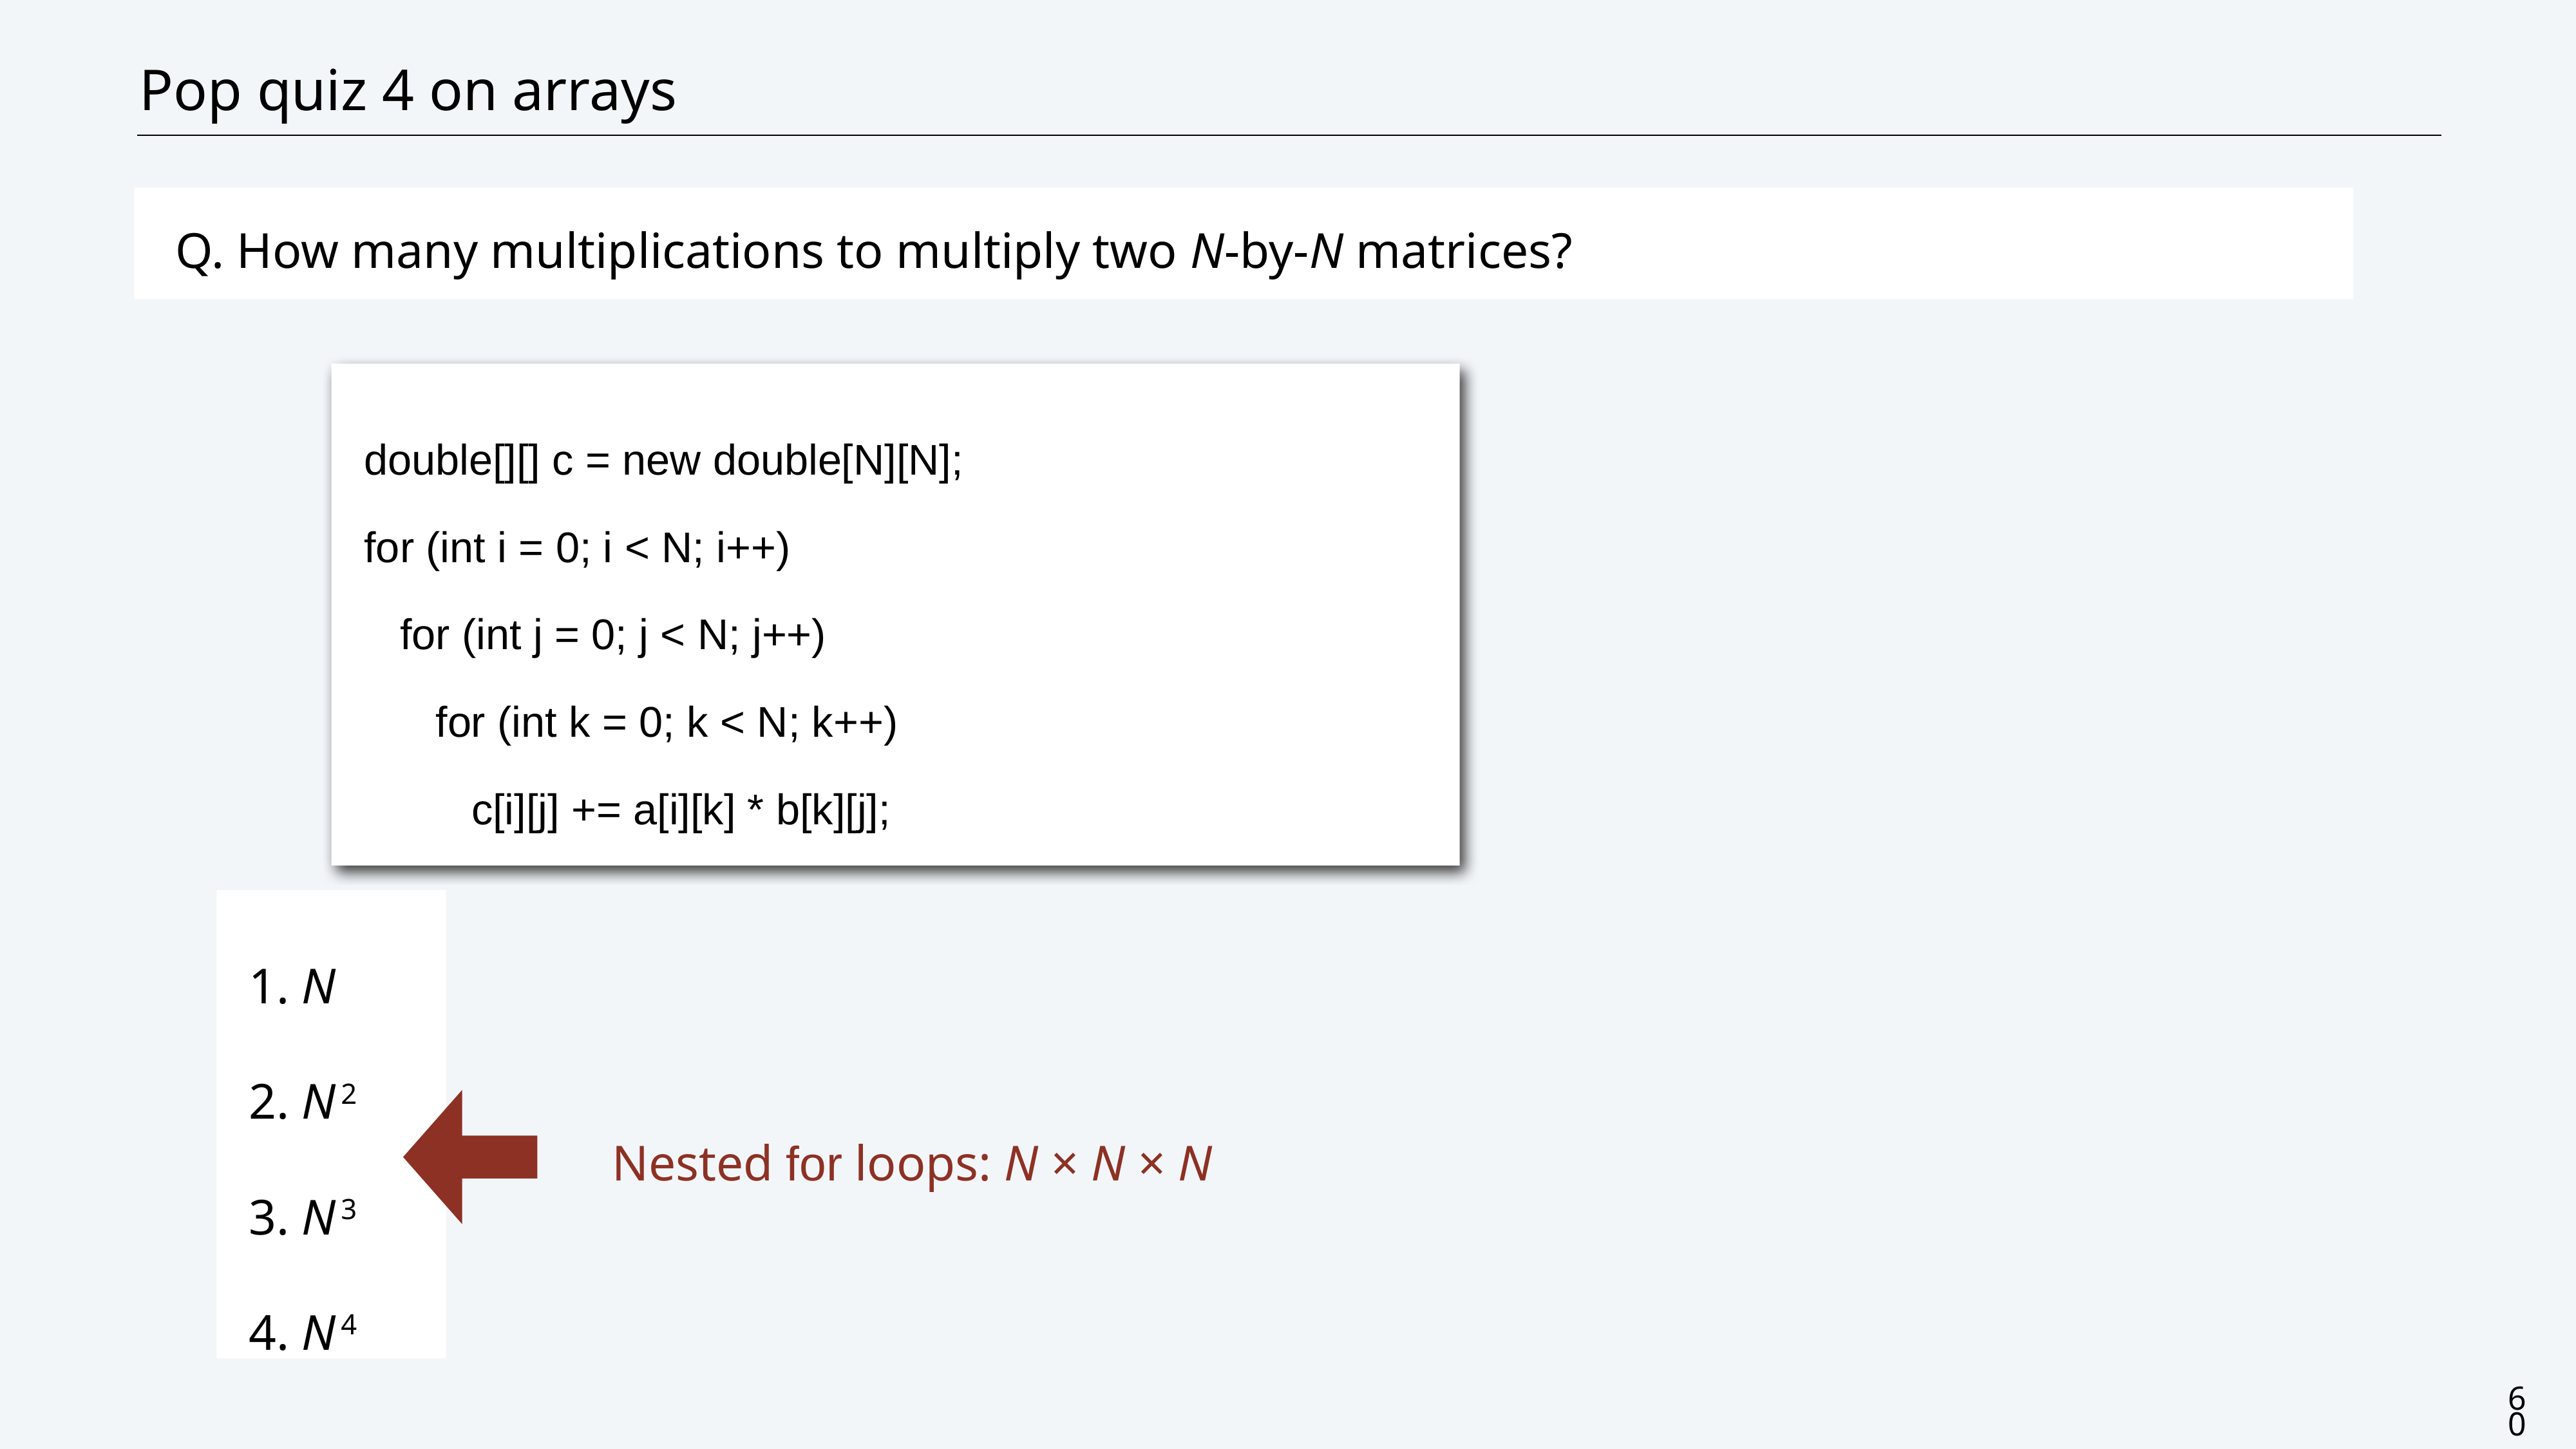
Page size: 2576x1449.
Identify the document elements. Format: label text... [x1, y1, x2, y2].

text_box double[][] c = new double[N][N]; for (int i = 0; i < N; i++) for (int j = 0; j < N; j++) for (int k = 0; k < N; k++) c[i][j] += a[i][k] * b[k][j]; [331, 363, 1460, 866]
list Q. How many multiplications to multiply two N-by-N matrices? [133, 187, 2354, 300]
text_box [402, 1090, 538, 1224]
text_box 1. N 2. N2 3. N3 4. N4 [216, 890, 446, 1359]
title Pop quiz 4 on arrays [133, 39, 2320, 136]
text_box Nested for loops: N × N × N [607, 1127, 1218, 1196]
slide_number 60 [2503, 1379, 2546, 1426]
